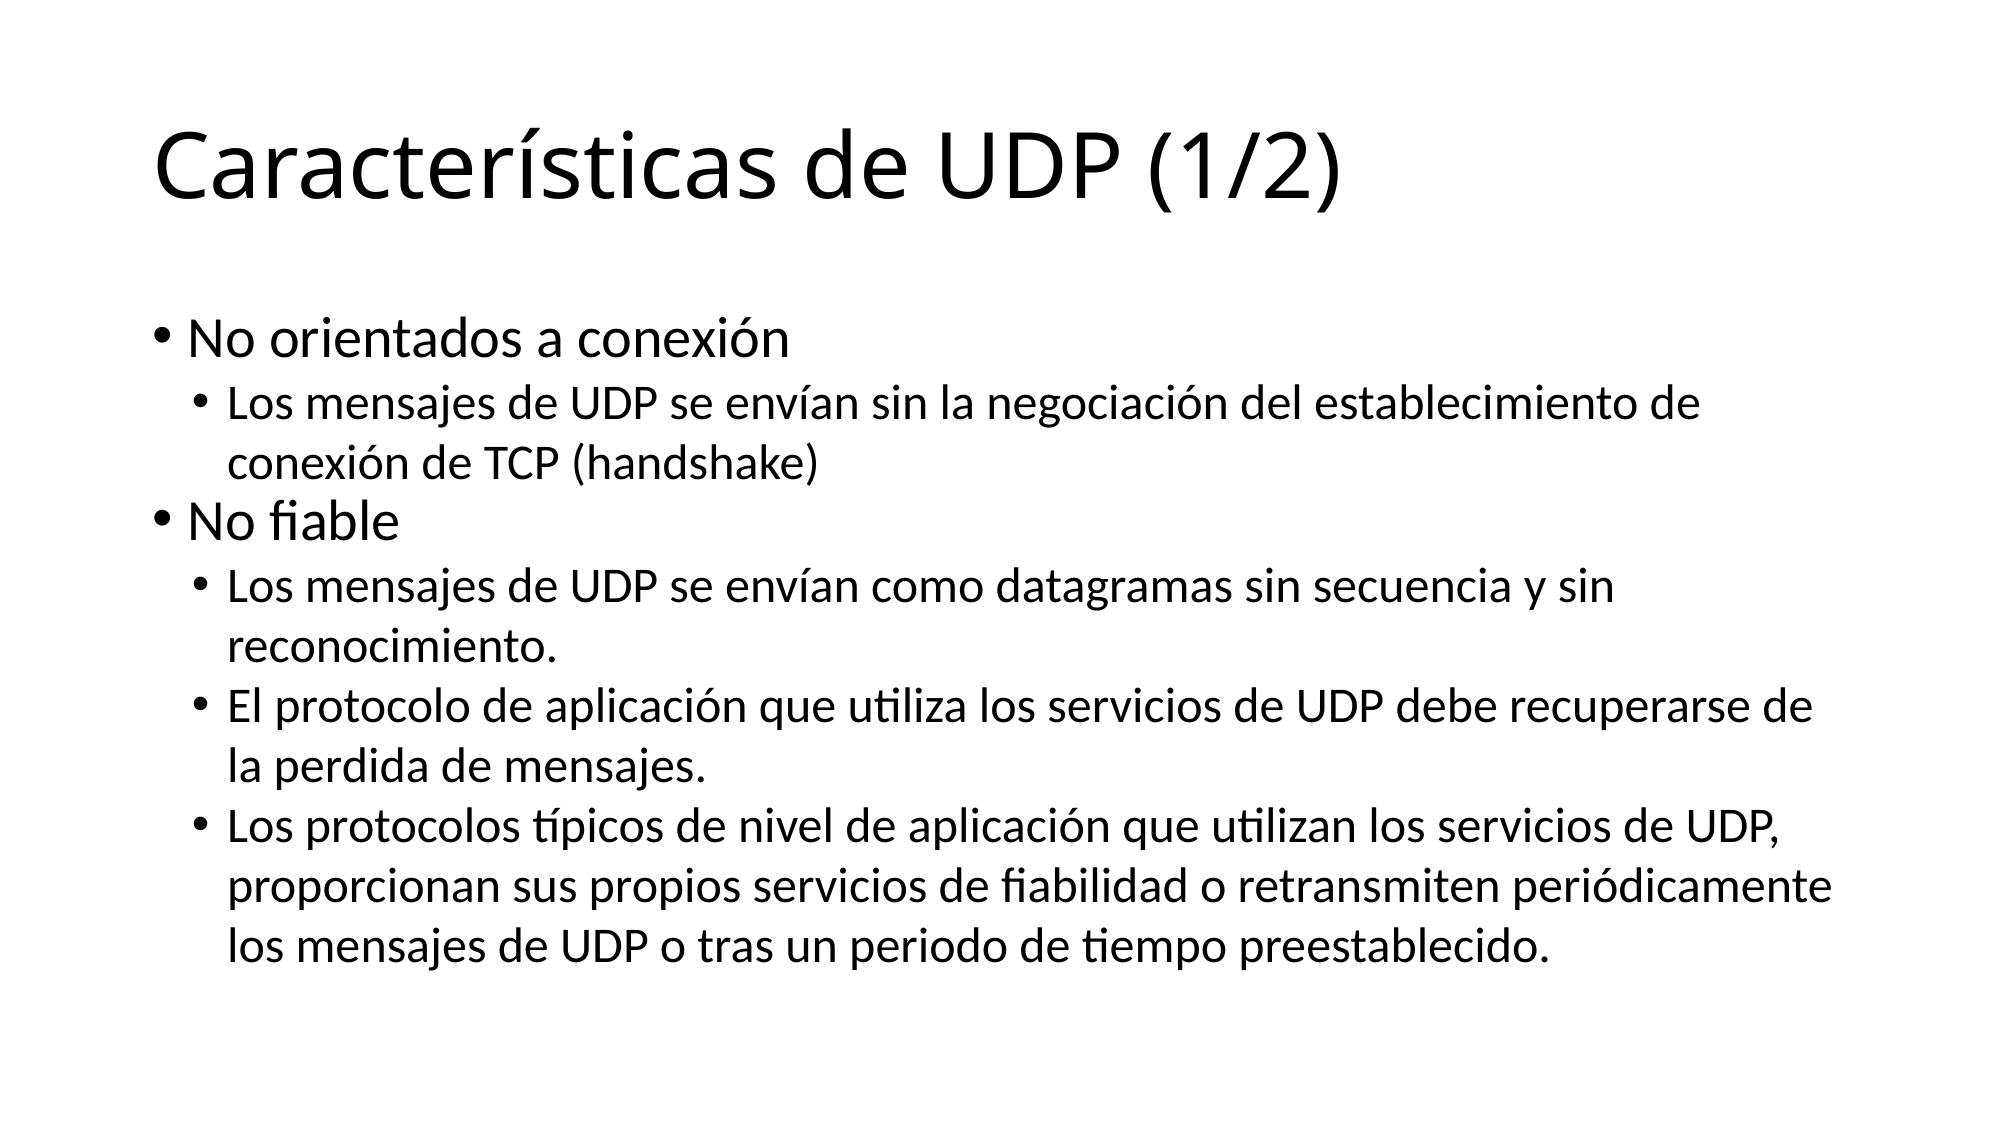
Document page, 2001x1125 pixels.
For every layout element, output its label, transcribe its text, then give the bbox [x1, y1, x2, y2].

text_box Características de UDP (1/2) [137, 59, 1863, 277]
text_box No orientados a conexión Los mensajes de UDP se envían sin la negociación del establecimiento de conexión de TCP (handshake) No fiable Los mensajes de UDP se envían como datagramas sin secuencia y sin reconocimiento. El protocolo de aplicación que utiliza los servicios de UDP debe recuperarse de la perdida de mensajes. Los protocolos típicos de nivel de aplicación que utilizan los servicios de UDP, proporcionan sus propios servicios de fiabilidad o retransmiten periódicamente los mensajes de UDP o tras un periodo de tiempo preestablecido. [137, 299, 1863, 1013]
